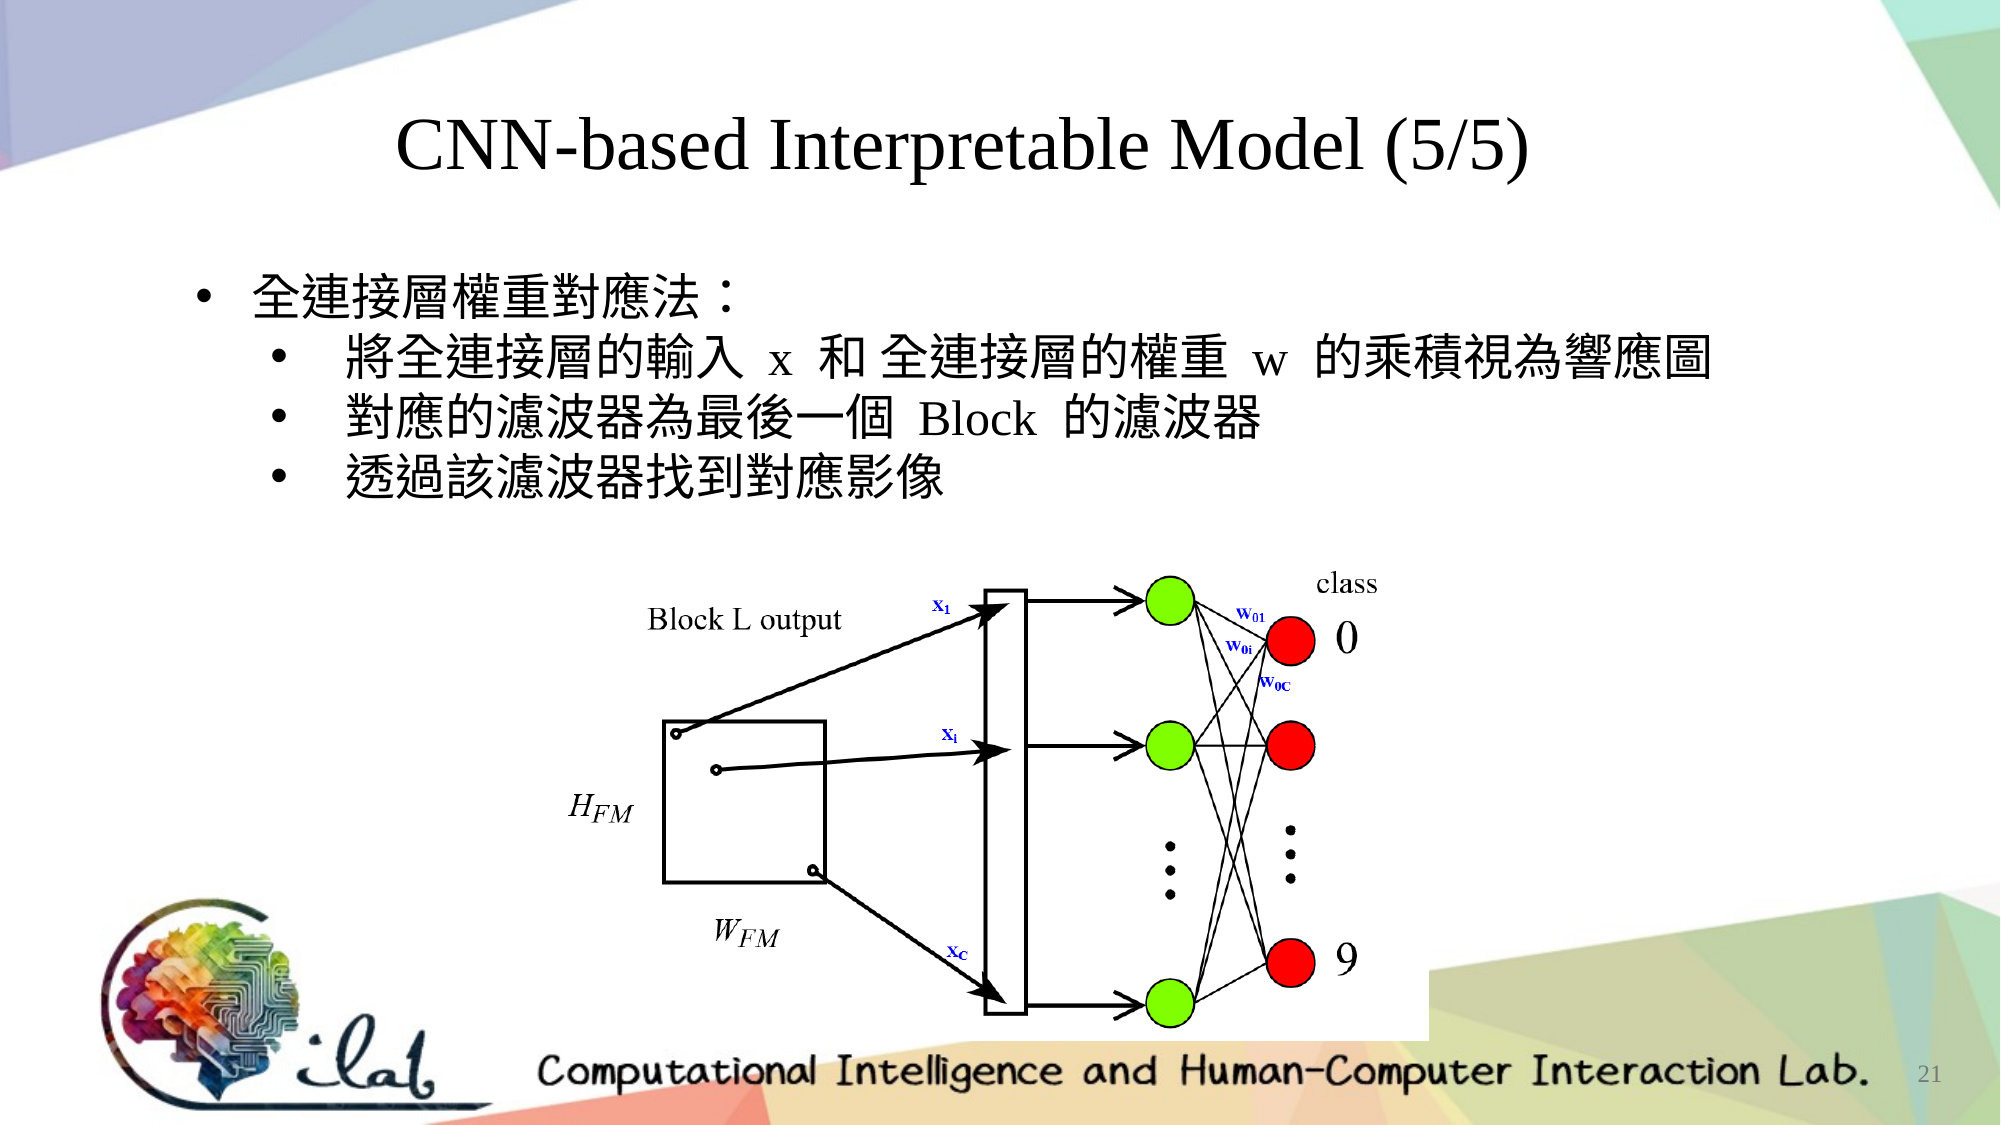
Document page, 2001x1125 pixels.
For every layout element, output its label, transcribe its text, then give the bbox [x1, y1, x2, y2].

picture [0, 0, 2001, 1125]
slide_number 21 [1507, 1042, 1958, 1103]
text_box 全連接層權重對應法： 將全連接層的輸入 x 和 全連接層的權重 w 的乘積視為響應圖 對應的濾波器為最後一個 Block 的濾波器 透過該濾波器找到對應影像 [180, 257, 1829, 513]
text_box CNN-based Interpretable Model (5/5) [381, 87, 1629, 192]
